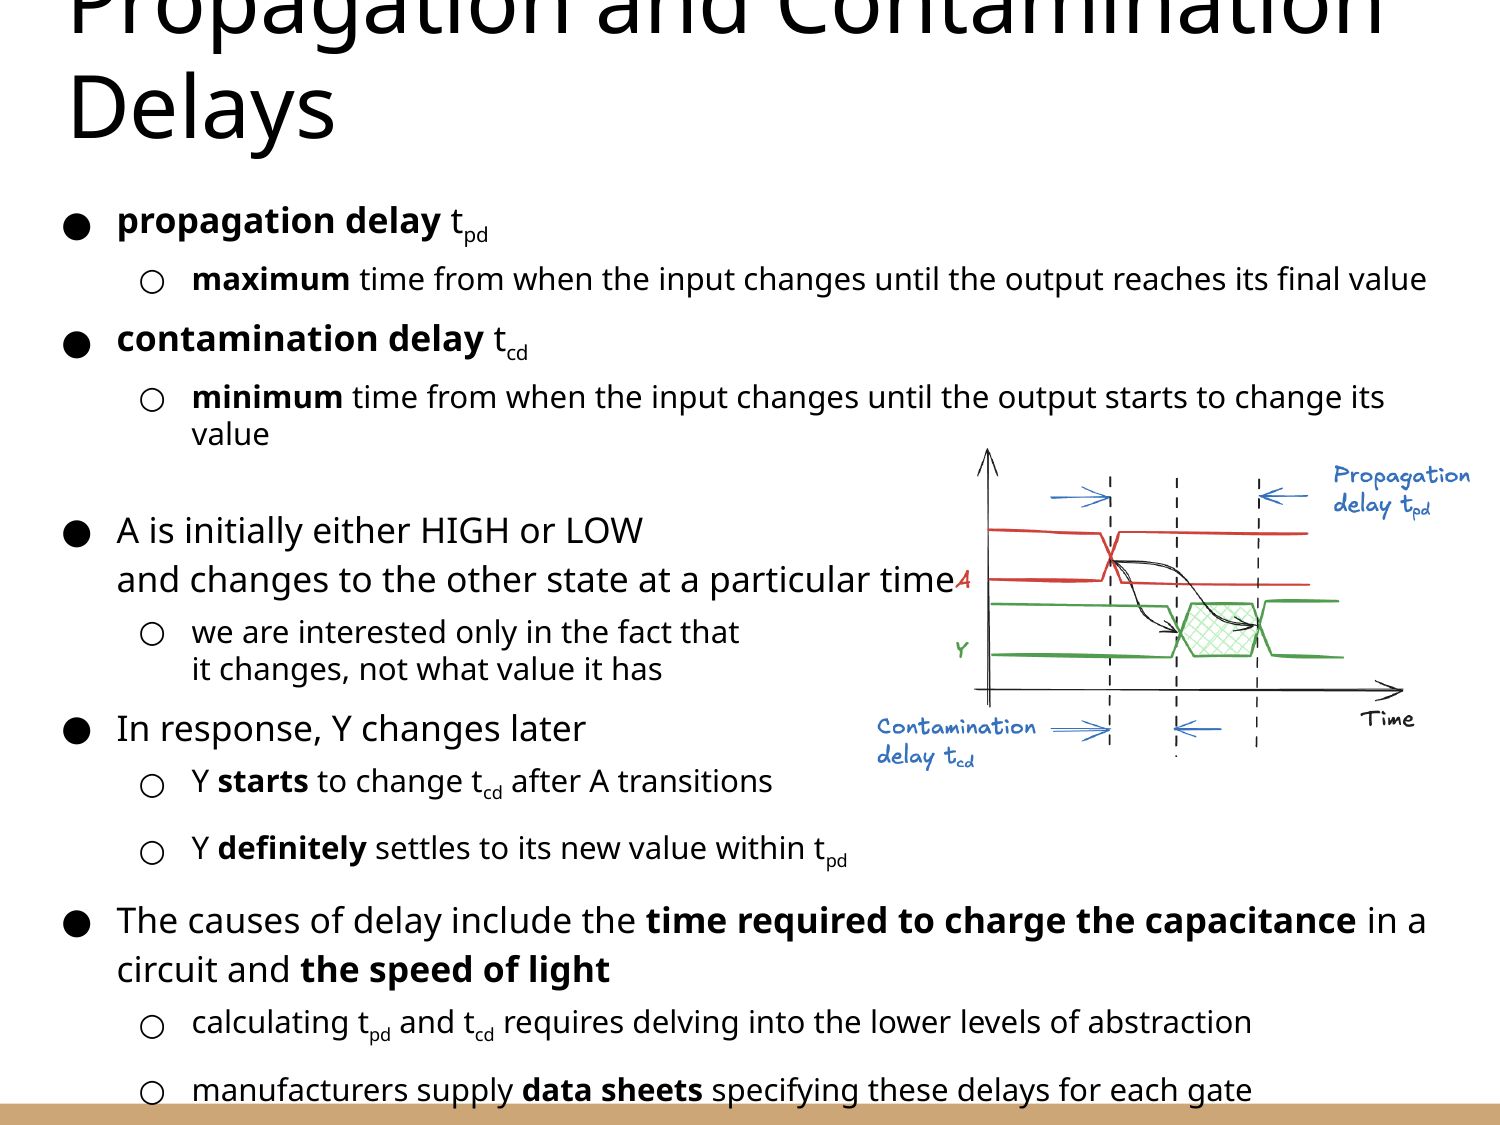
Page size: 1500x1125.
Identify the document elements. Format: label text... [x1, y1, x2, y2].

list propagation delay tpd maximum time from when the input changes until the output reaches its final value contamination delay tcd minimum time from when the input changes until the output starts to change its value A is initially either HIGH or LOW and changes to the other state at a particular time we are interested only in the fact that it changes, not what value it has In response, Y changes later Y starts to change tcd after A transitions Y definitely settles to its new value within tpd The causes of delay include the time required to charge the capacitance in a circuit and the speed of light calculating tpd and tcd requires delving into the lower levels of abstraction manufacturers supply data sheets specifying these delays for each gate [26, 176, 1474, 1055]
title Propagation and Contamination Delays [51, 69, 1449, 172]
picture [858, 435, 1474, 771]
